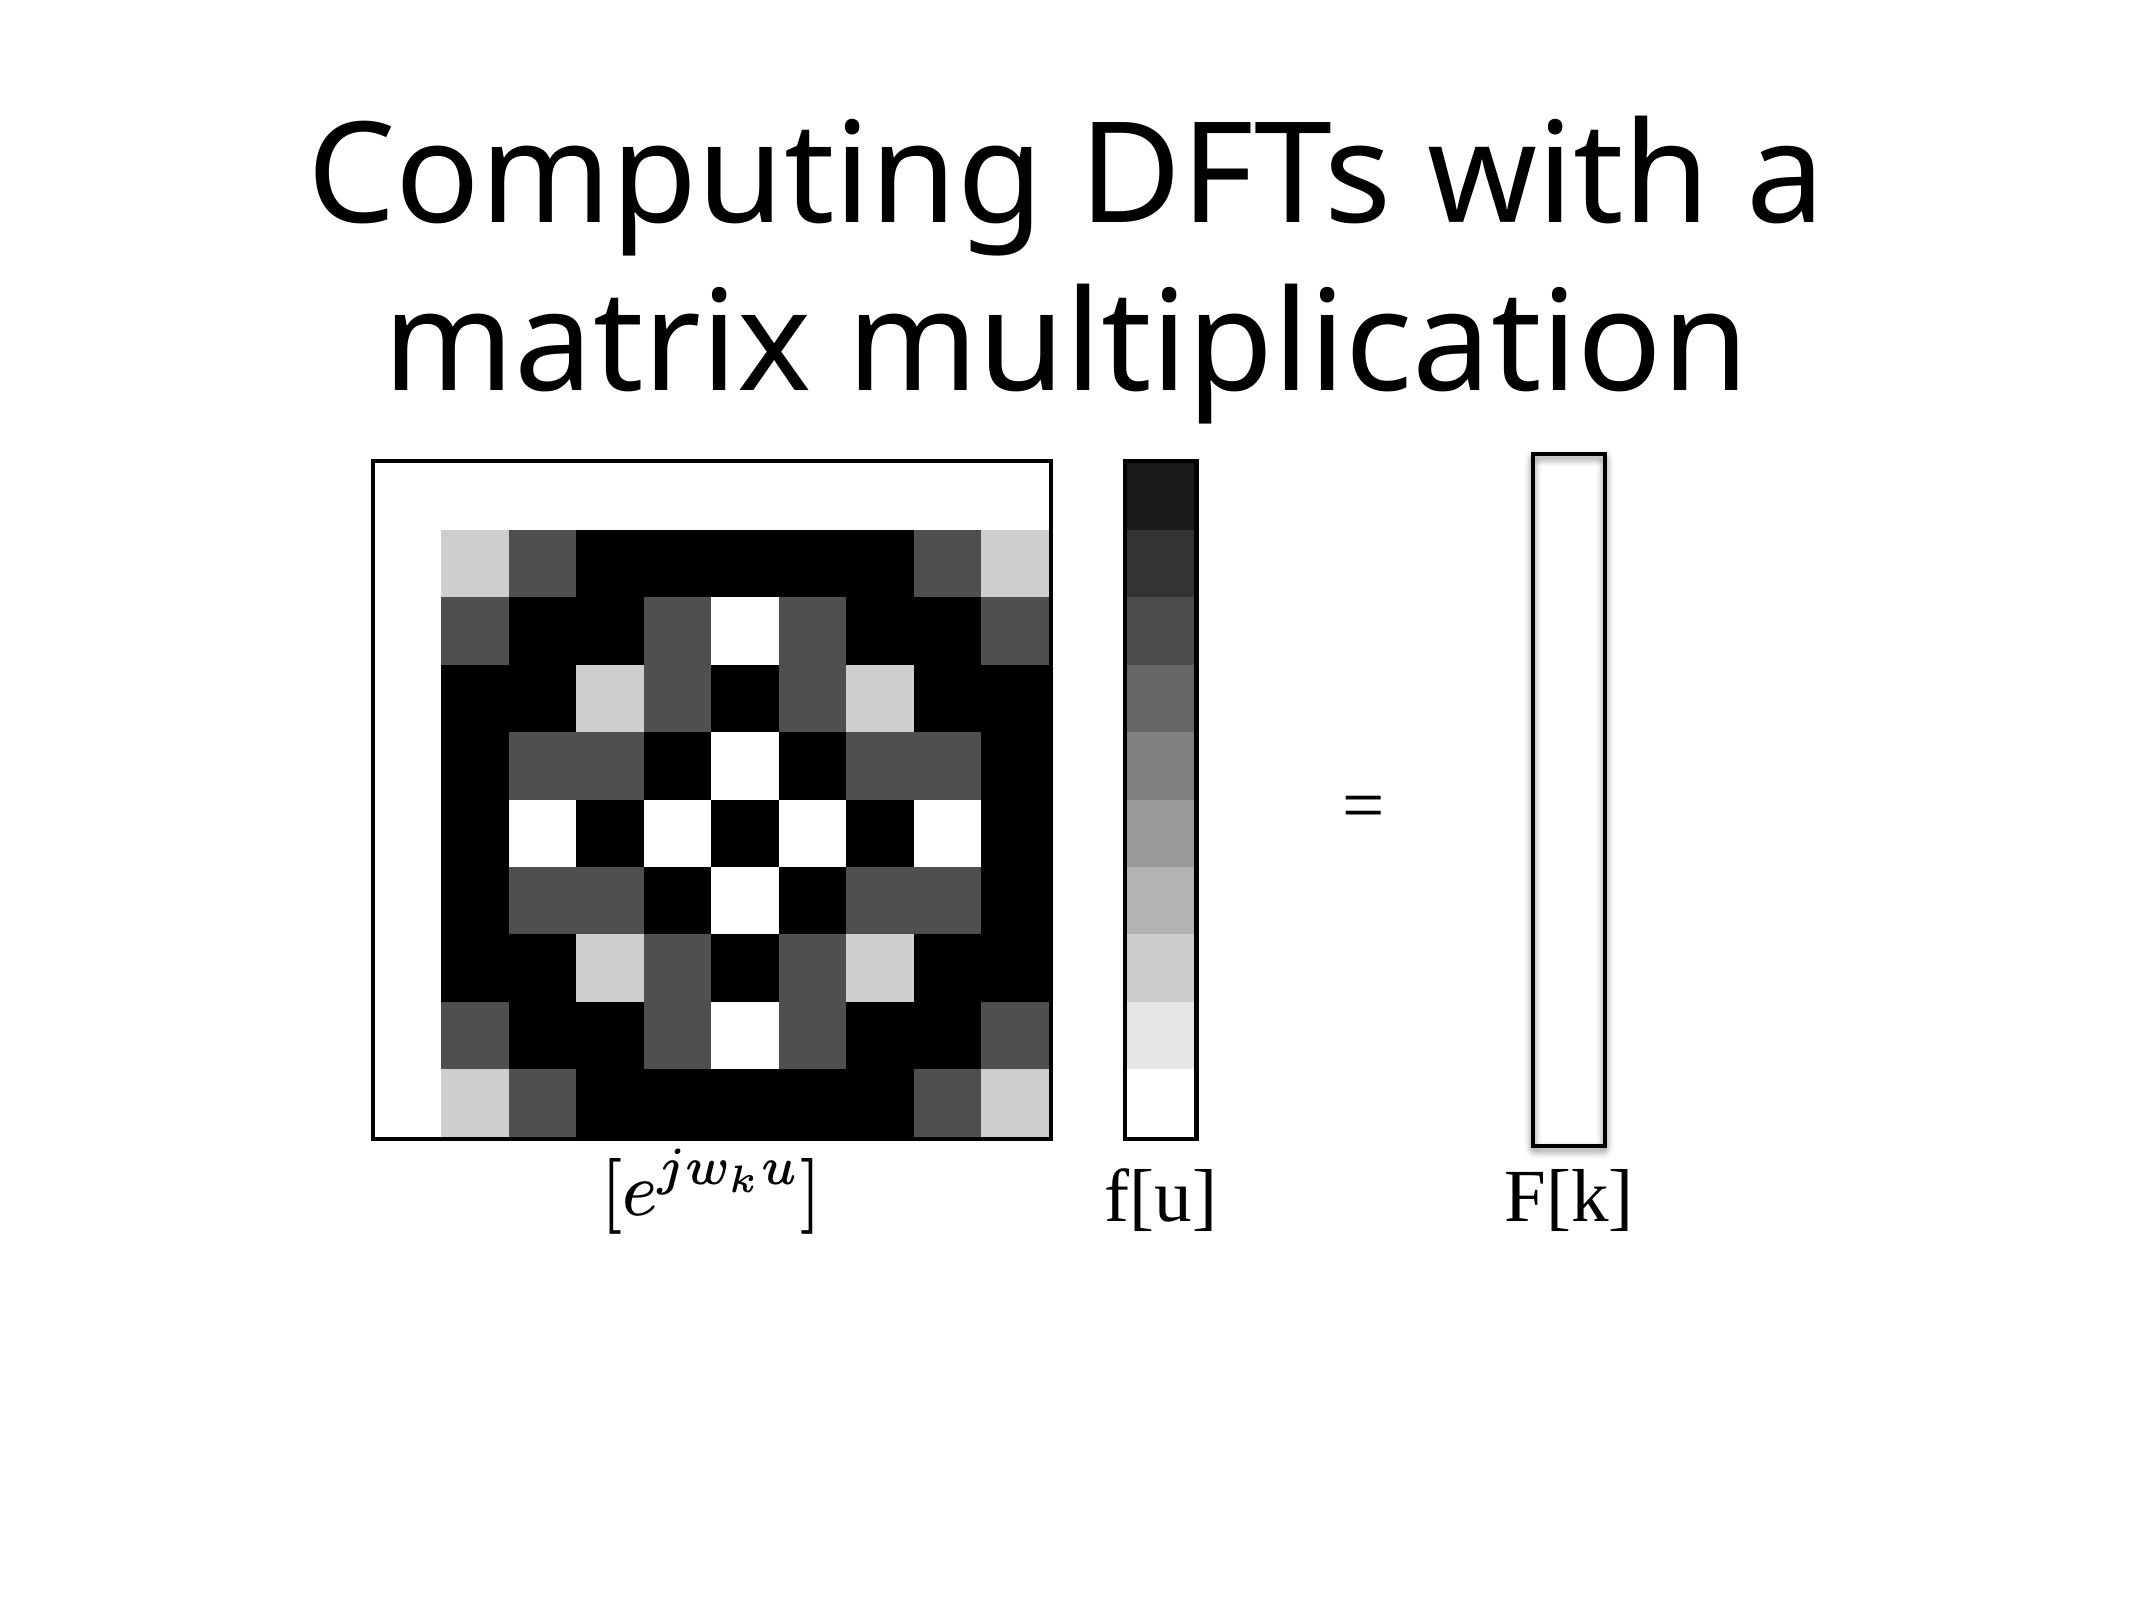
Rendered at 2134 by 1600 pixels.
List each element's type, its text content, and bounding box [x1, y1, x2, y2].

text_box F[k] [1495, 1138, 1644, 1245]
text_box = [1333, 746, 1395, 854]
text_box f[u] [1095, 1138, 1227, 1245]
title Computing DFTs with a matrix multiplication [156, 72, 1978, 428]
picture [609, 1148, 815, 1235]
picture [374, 462, 1049, 1138]
picture [1126, 462, 1195, 1138]
text_box [1533, 454, 1605, 1138]
